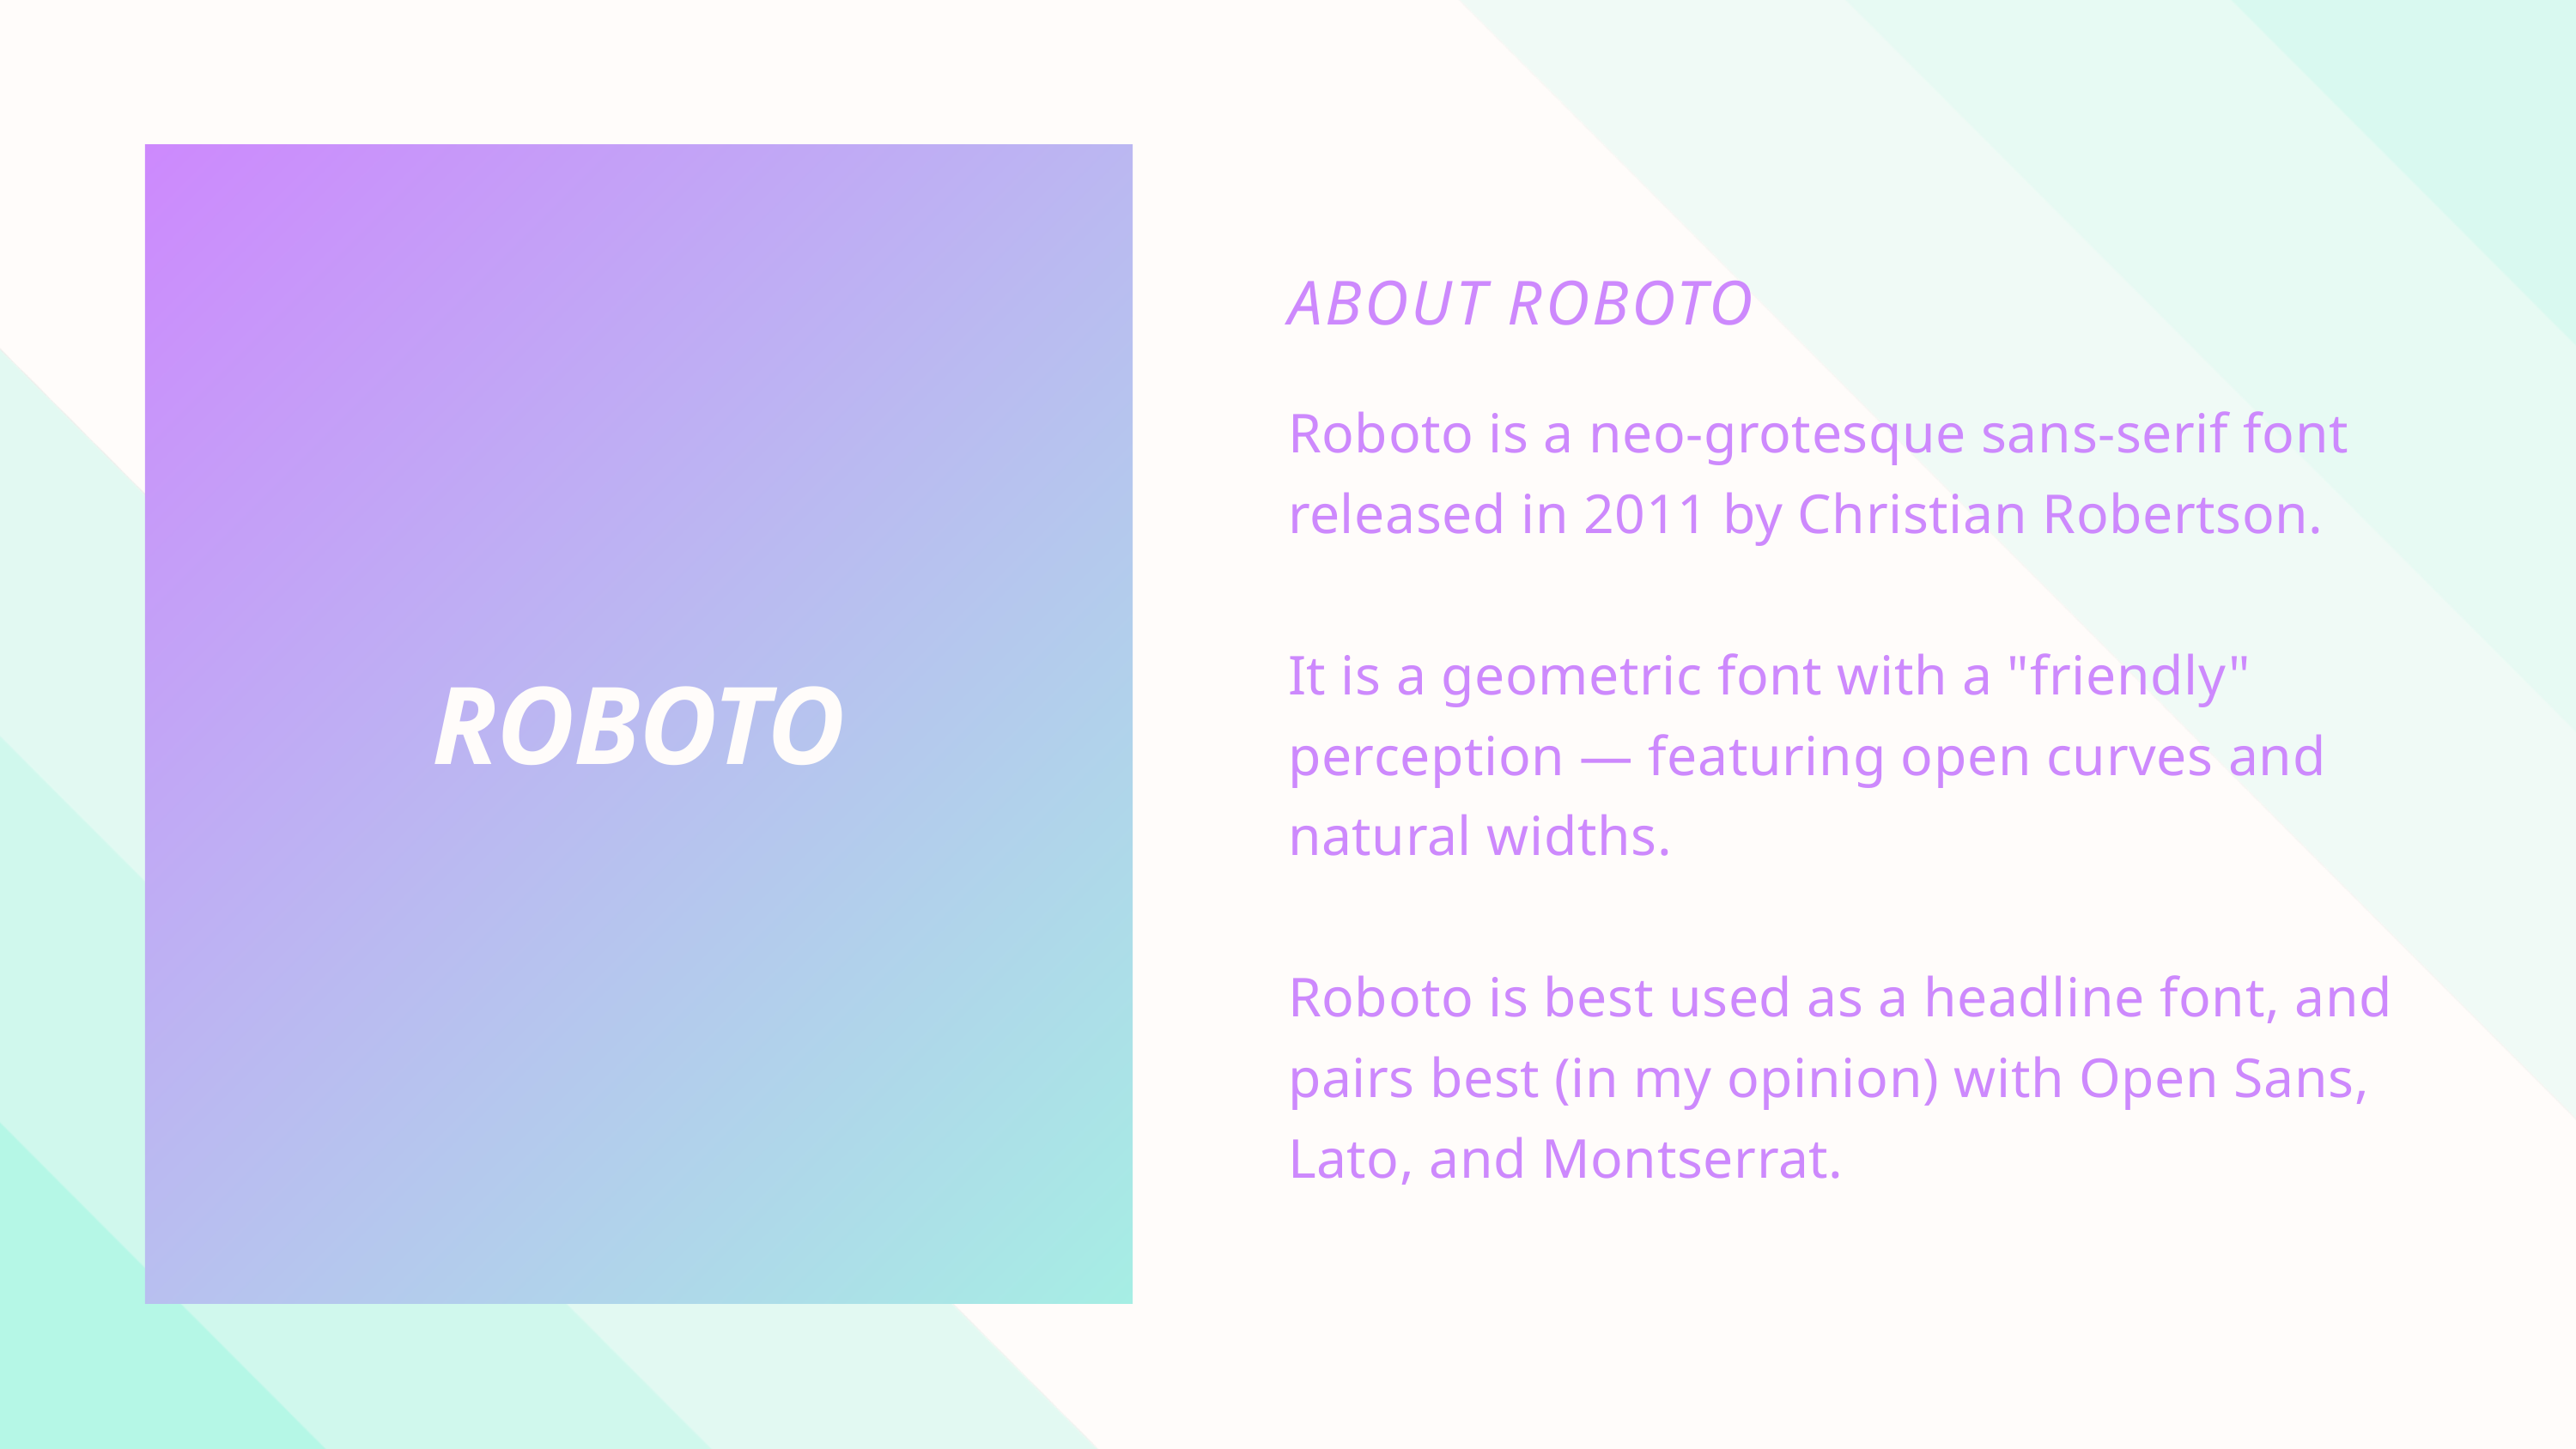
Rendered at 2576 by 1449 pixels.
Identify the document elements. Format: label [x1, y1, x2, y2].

text_box [1287, 264, 2430, 1184]
picture [1433, 0, 2576, 1132]
picture [0, 144, 1133, 1449]
